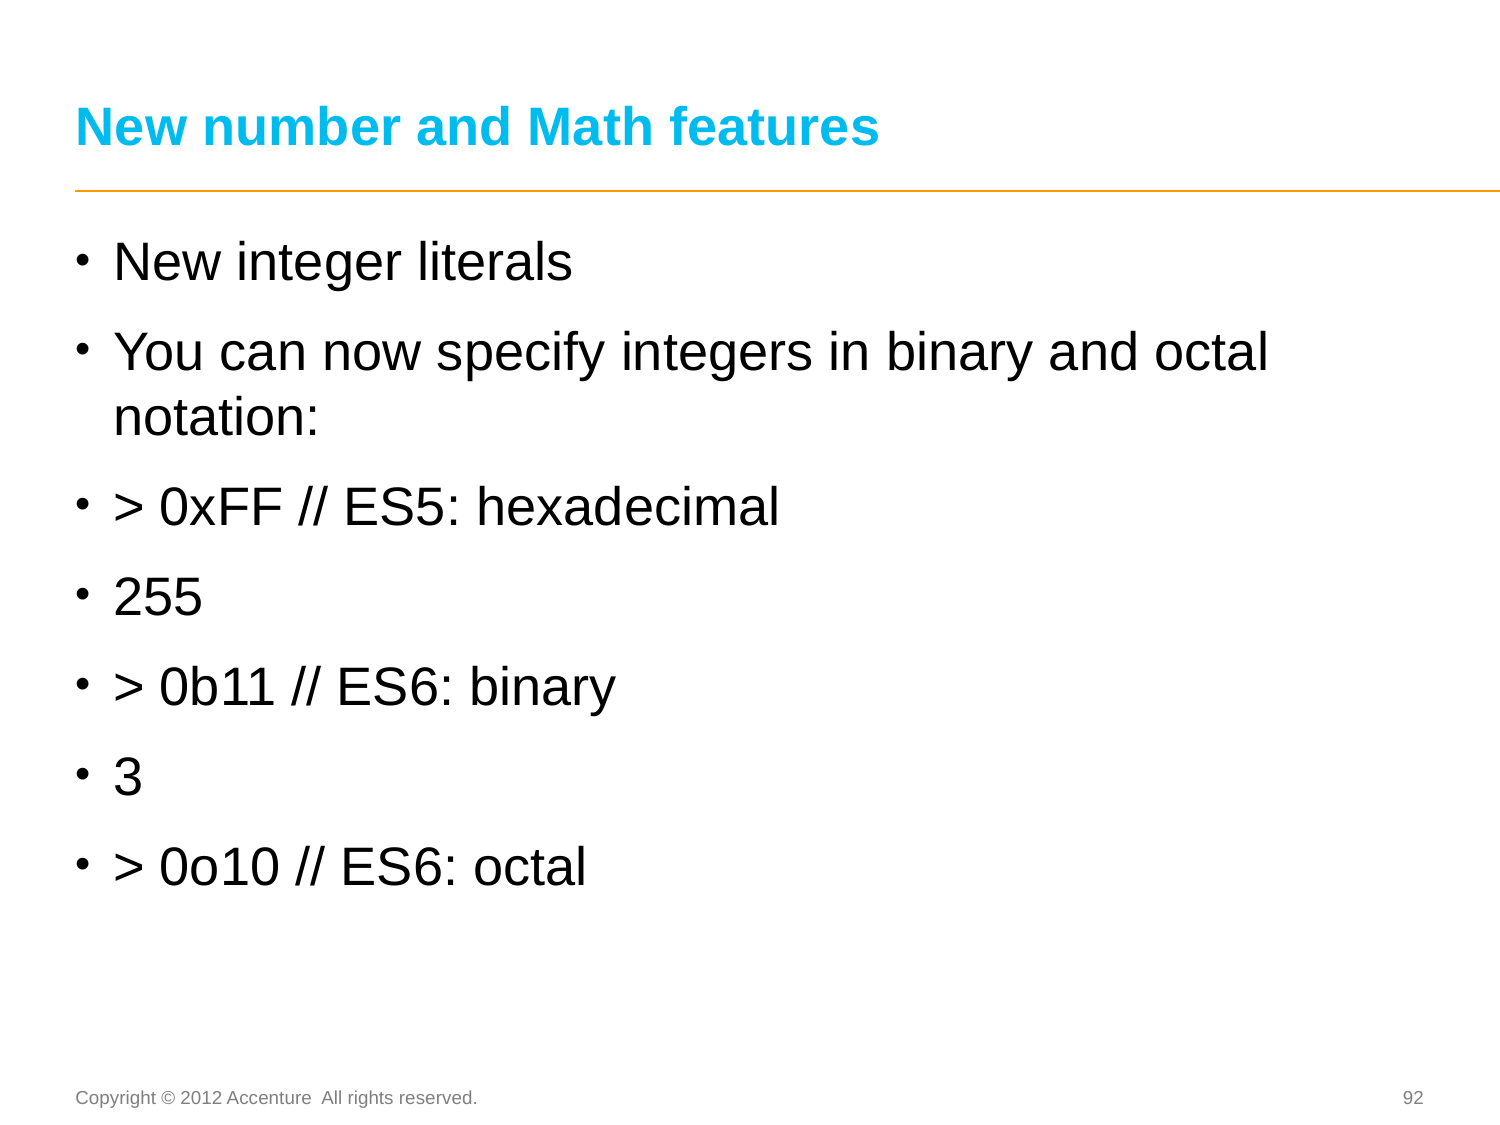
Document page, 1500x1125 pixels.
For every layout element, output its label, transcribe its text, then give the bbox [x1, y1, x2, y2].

title New number and Math features [75, 27, 1422, 157]
list New integer literals You can now specify integers in binary and octal notation: > 0xFF // ES5: hexadecimal 255 > 0b11 // ES6: binary 3 > 0o10 // ES6: octal [75, 226, 1425, 1018]
